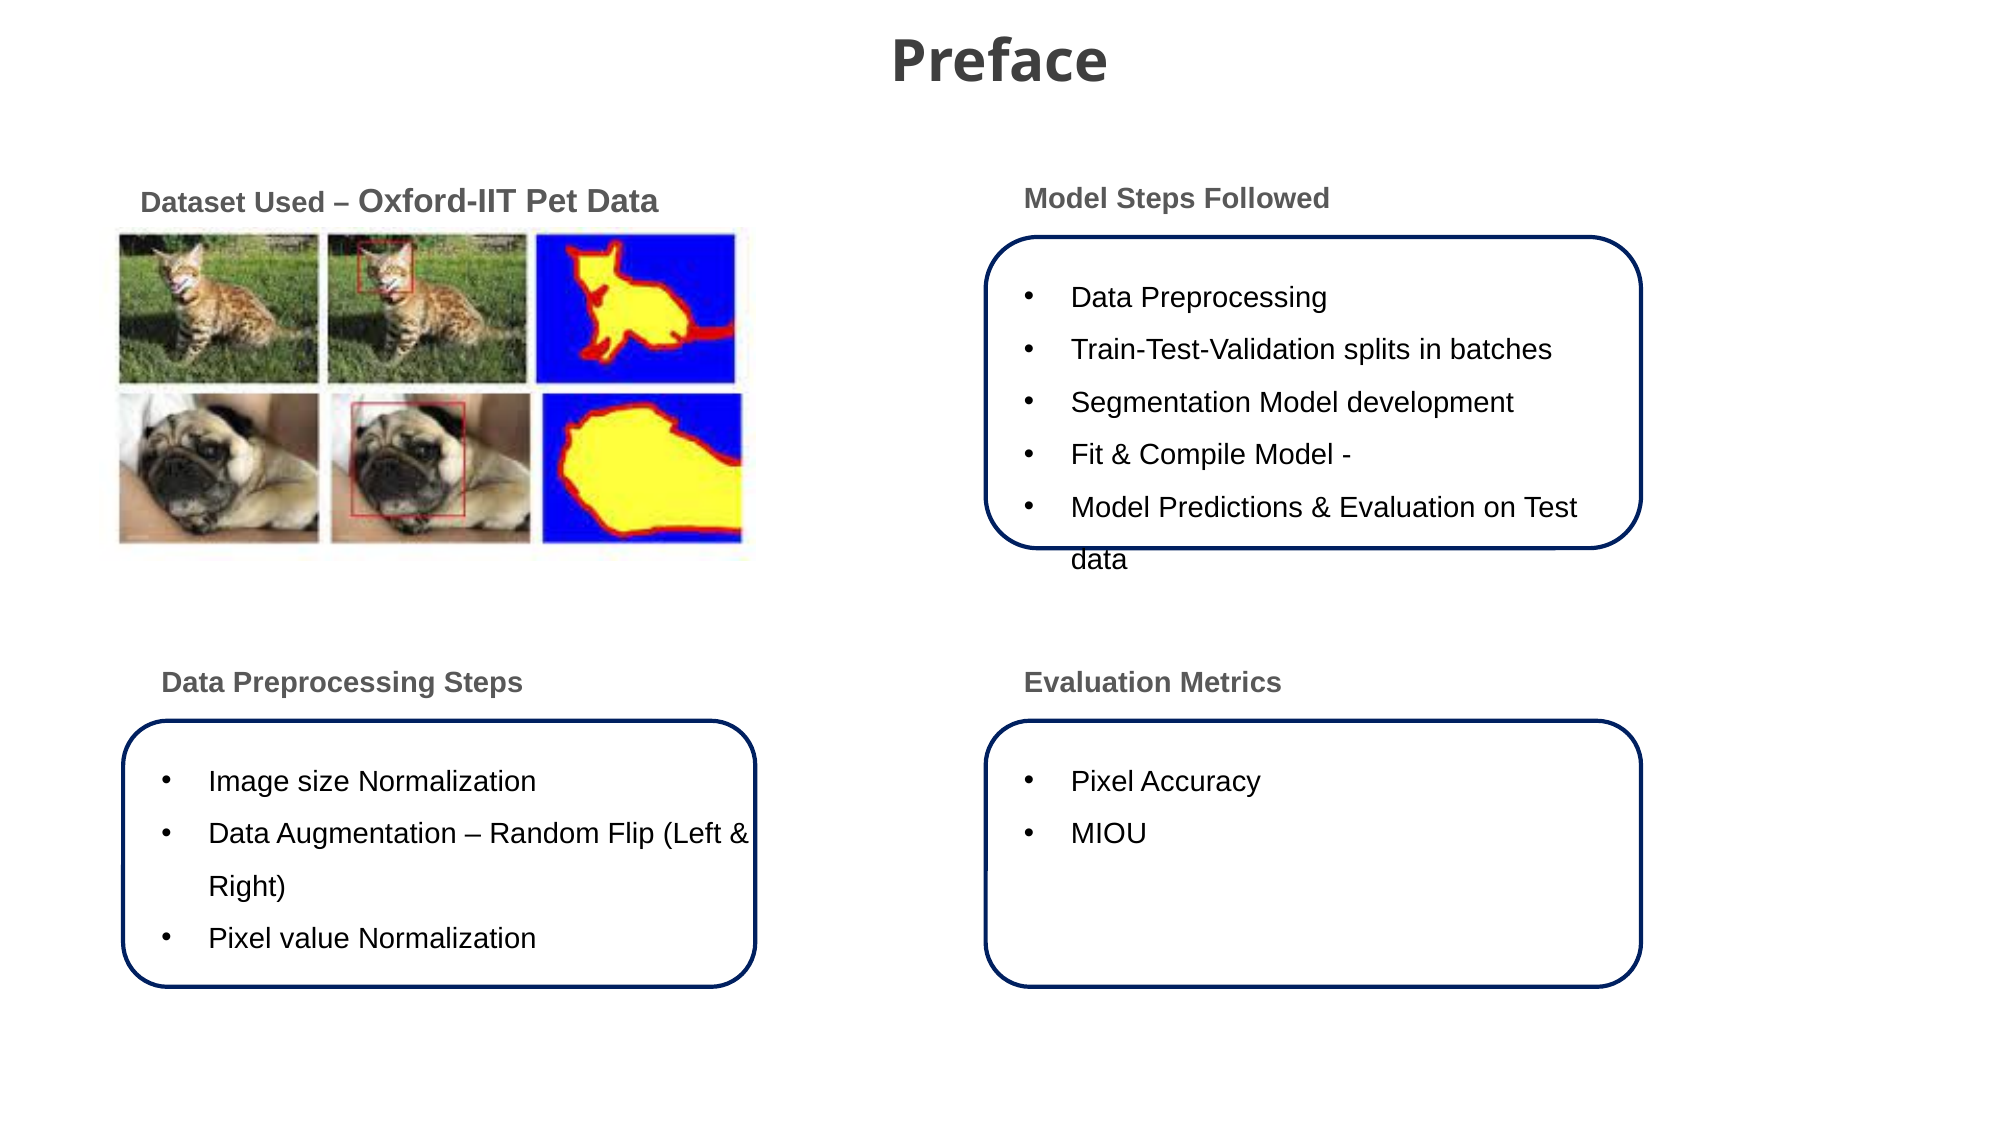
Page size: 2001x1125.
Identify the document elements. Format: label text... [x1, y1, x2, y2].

text_box Data Preprocessing Train-Test-Validation splits in batches Segmentation Model development Fit & Compile Model - Model Predictions & Evaluation on Test data [1008, 253, 1641, 583]
text_box [985, 720, 1642, 987]
text_box [123, 720, 751, 987]
text_box [985, 236, 1627, 539]
text_box Preface [37, 31, 1963, 165]
text_box Image size Normalization Data Augmentation – Random Flip (Left & Right) Pixel value Normalization [146, 737, 779, 962]
text_box Data Preprocessing Steps [146, 655, 740, 706]
picture [98, 227, 756, 562]
text_box Pixel Accuracy MIOU [1008, 737, 1488, 857]
text_box Evaluation Metrics [1008, 655, 1602, 706]
text_box Model Steps Followed [1008, 171, 1602, 222]
text_box Dataset Used – Oxford-IIT Pet Data [125, 171, 719, 225]
